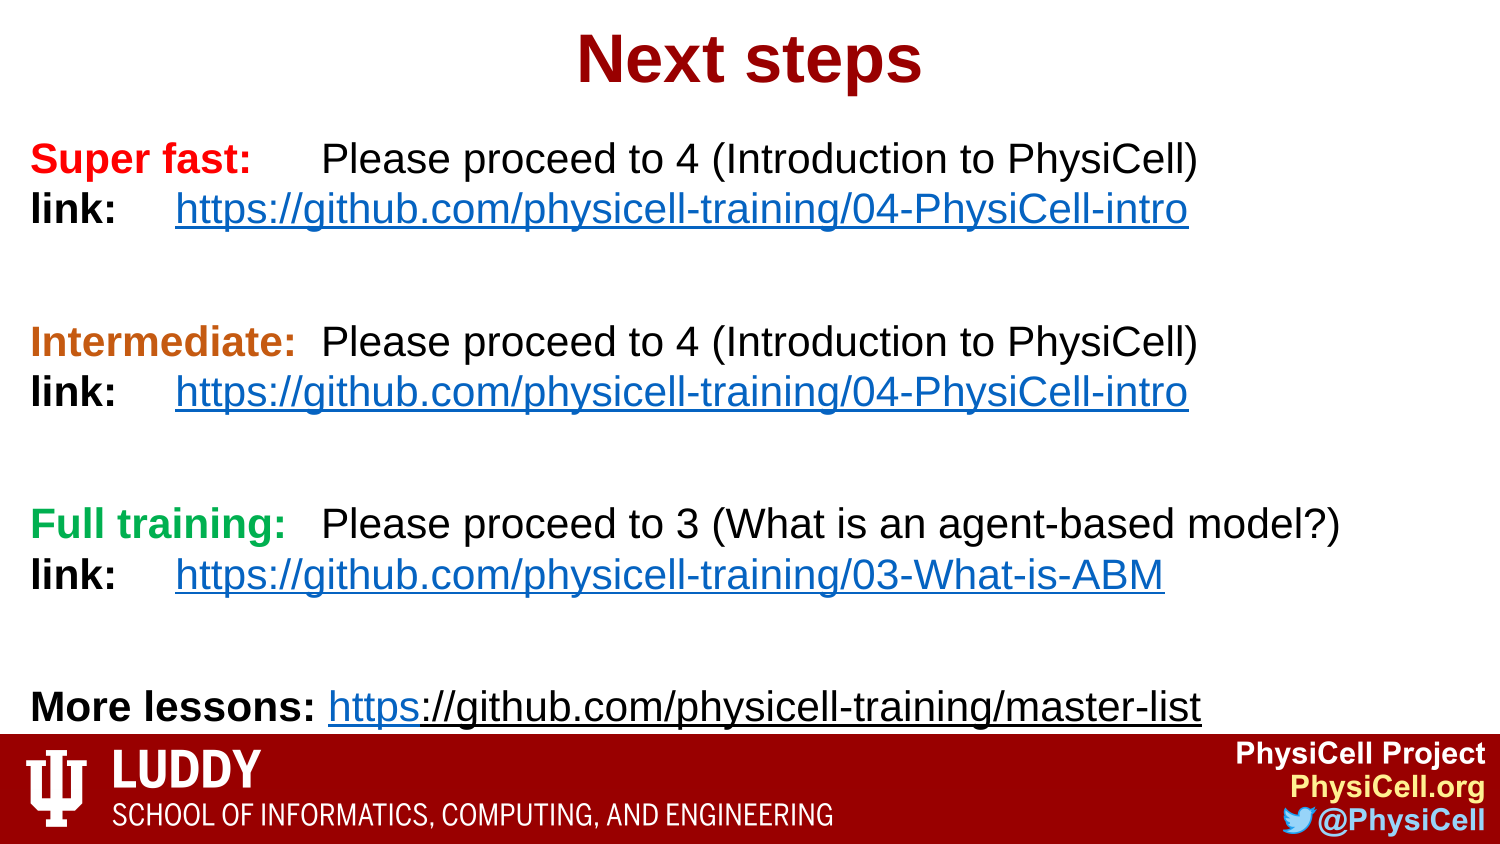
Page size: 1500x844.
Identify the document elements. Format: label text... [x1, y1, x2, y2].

picture [0, 739, 1500, 844]
title Next steps [0, 0, 1500, 121]
list Super fast: Please proceed to 4 (Introduction to PhysiCell) link: https://github.com/physicell-training/04-PhysiCell-intro Intermediate: Please proceed to 4 (Introduction to PhysiCell) link: https://github.com/physicell-training/04-PhysiCell-intro Full training: Please proceed to 3 (What is an agent-based model?) link: https://github.com/physicell-training/03-What-is-ABM More lessons: https://github.com/physicell-training/master-list [0, 123, 1500, 739]
